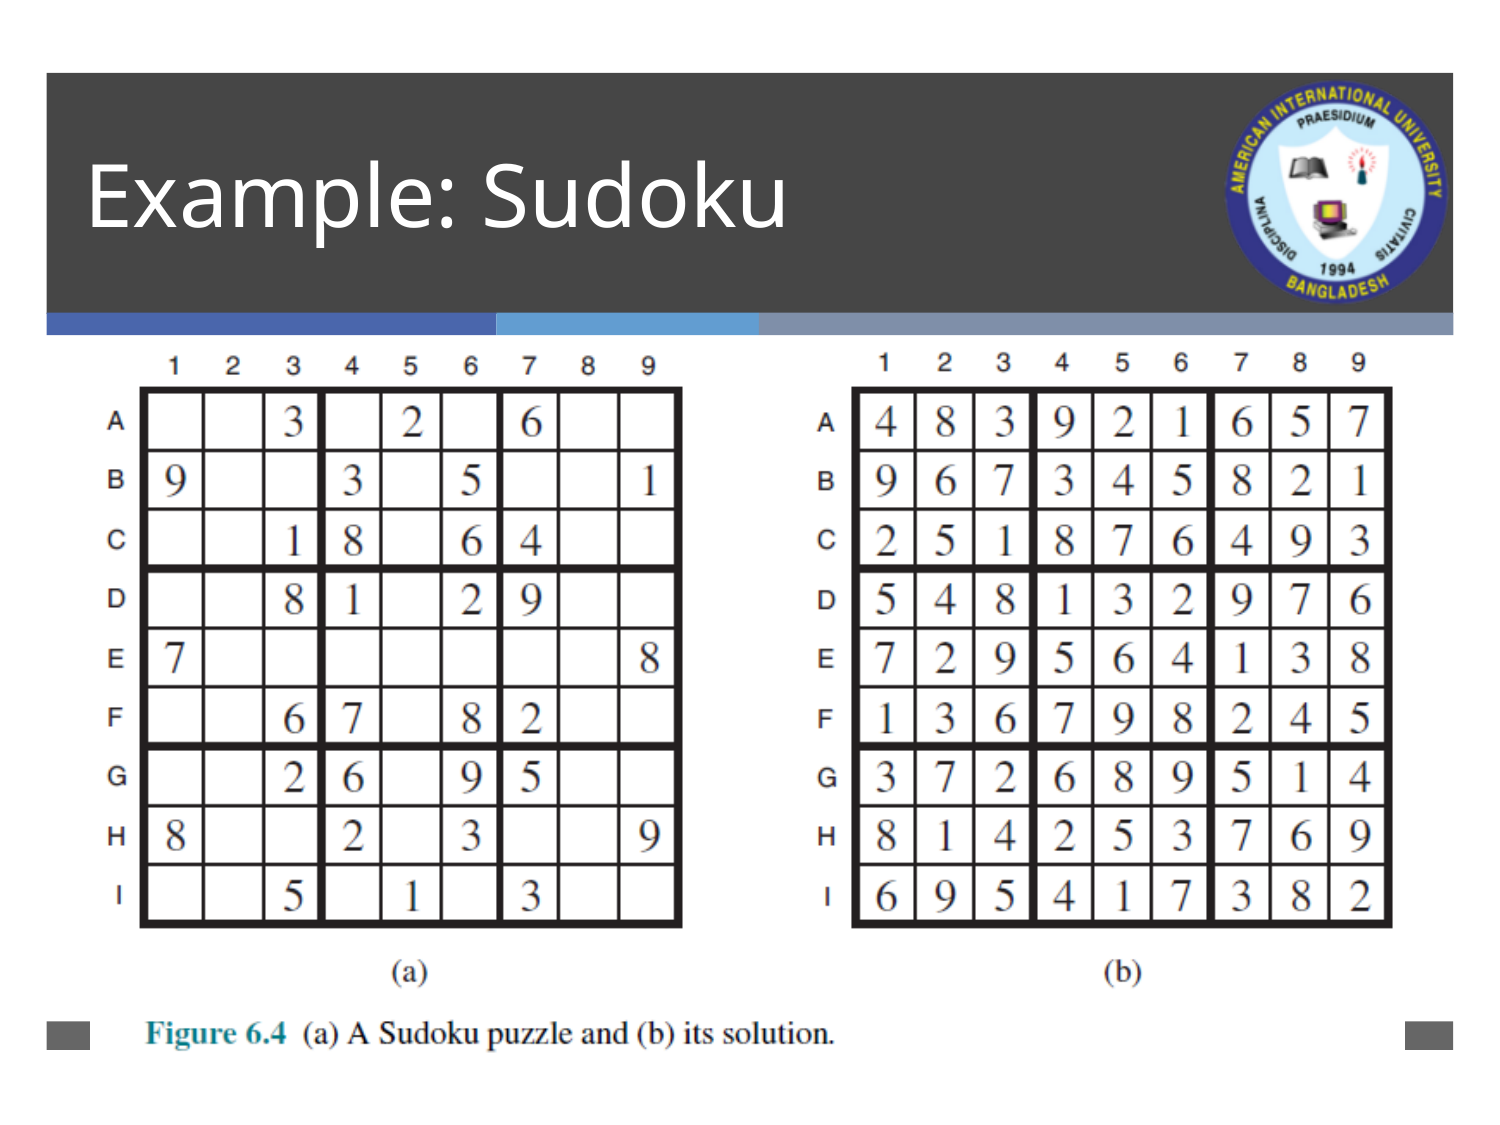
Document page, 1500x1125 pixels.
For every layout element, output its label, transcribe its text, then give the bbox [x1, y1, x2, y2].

title Example: Sudoku [69, 73, 1351, 253]
picture [89, 336, 1406, 1058]
picture [1220, 75, 1454, 310]
